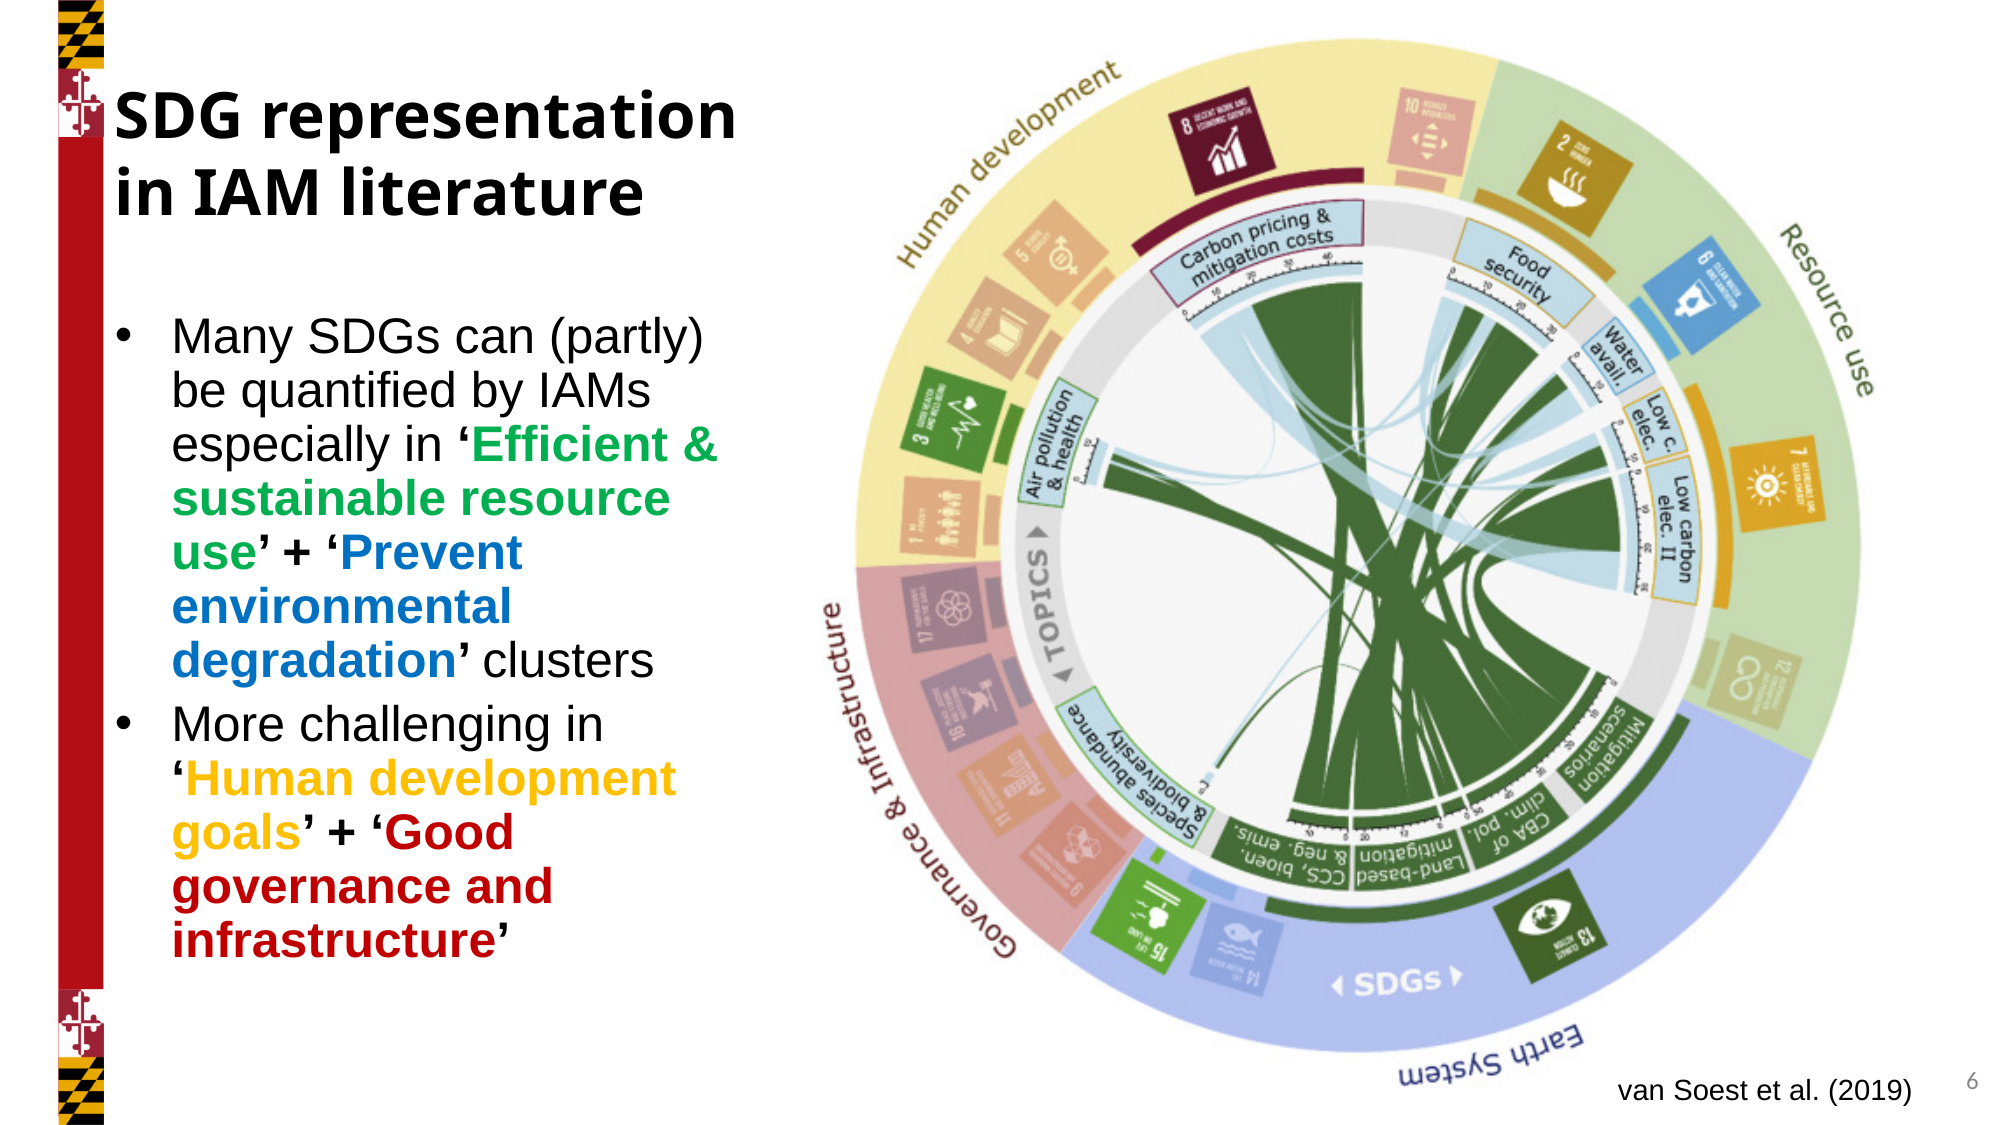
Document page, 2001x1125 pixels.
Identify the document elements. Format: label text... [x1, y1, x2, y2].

picture [59, 1, 104, 137]
text_box van Soest et al. (2019) [1602, 1064, 1928, 1115]
list Many SDGs can (partly) be quantified by IAMs especially in ‘Efficient & sustainable resource use’ + ‘Prevent environmental degradation’ clusters More challenging in ‘Human development goals’ + ‘Good governance and infrastructure’ [99, 302, 758, 1005]
picture [59, 990, 104, 1124]
title SDG representation in IAM literature [99, 44, 758, 236]
picture [822, 37, 1876, 1088]
